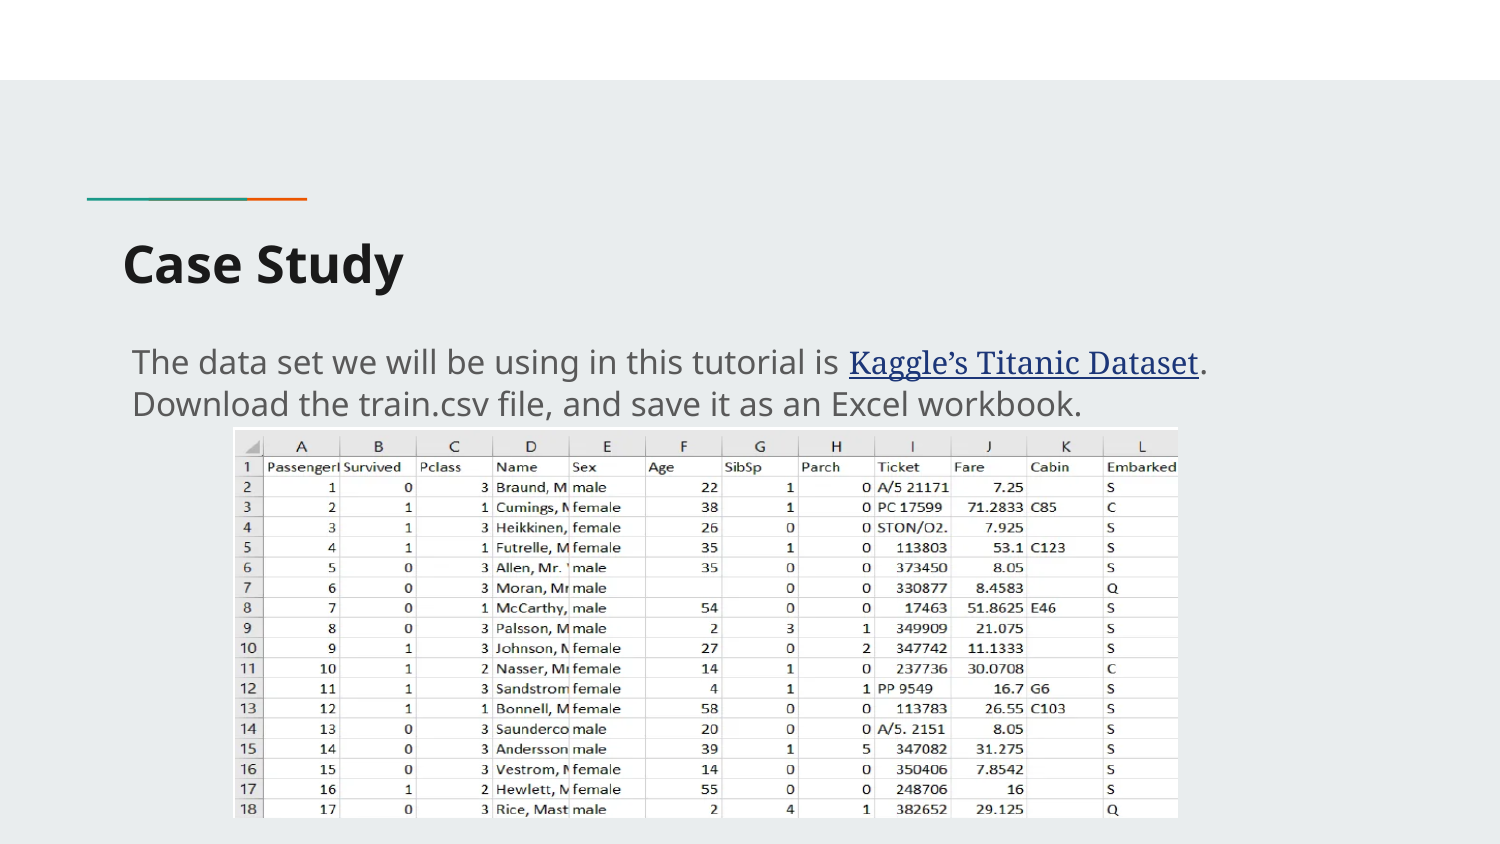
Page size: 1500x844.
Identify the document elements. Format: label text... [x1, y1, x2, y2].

title Case Study [107, 216, 808, 455]
subtitle The data set we will be using in this tutorial is Kaggle’s Titanic Dataset. Download the train.csv file, and save it as an Excel workbook. [116, 325, 1225, 757]
picture [233, 427, 1178, 819]
